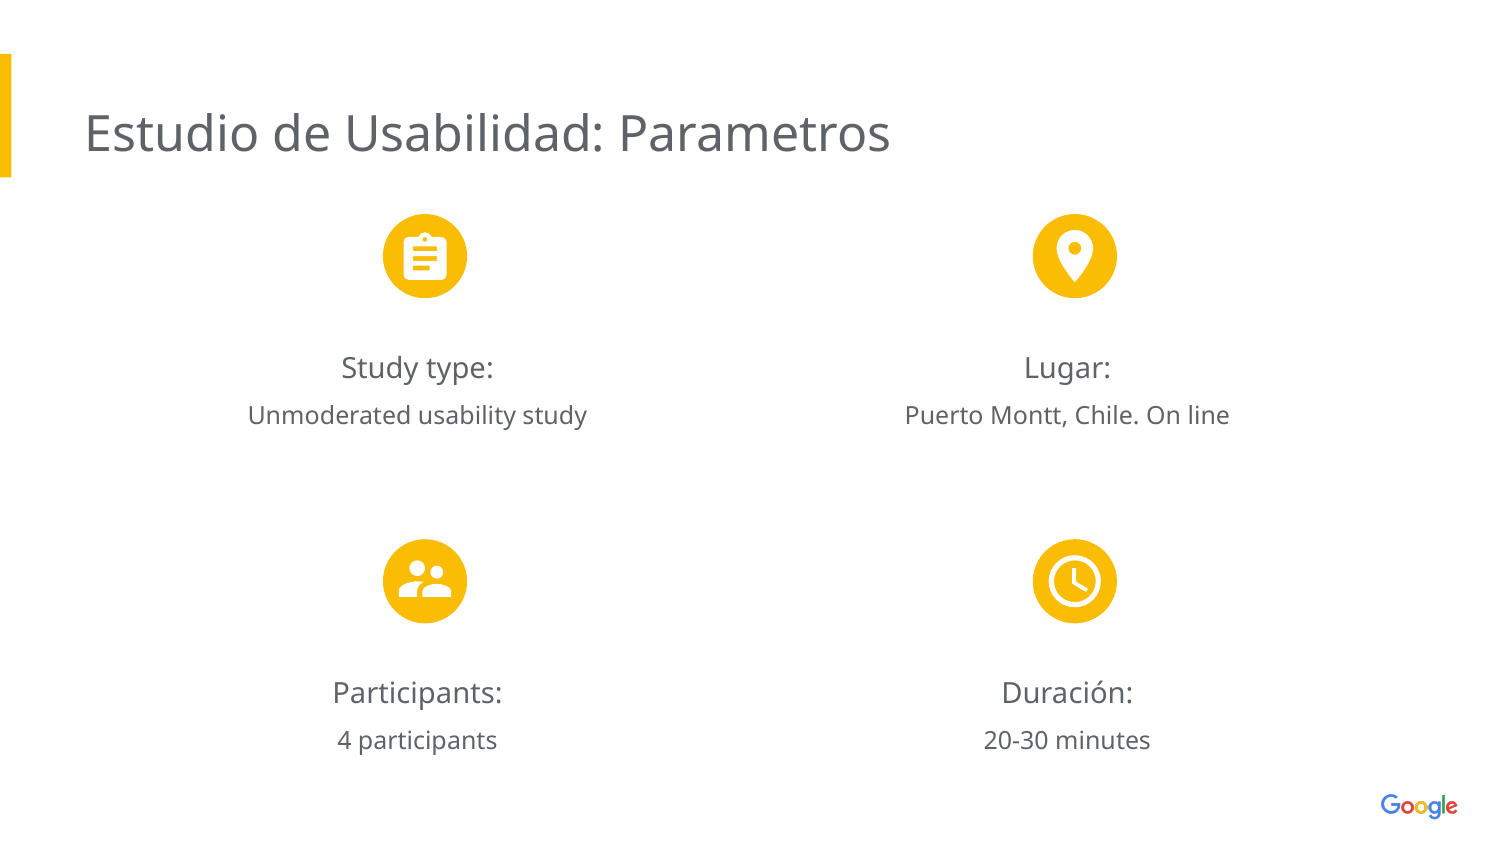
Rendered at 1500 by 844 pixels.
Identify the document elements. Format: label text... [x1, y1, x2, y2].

text_box [382, 539, 468, 624]
text_box [1056, 229, 1094, 283]
text_box [382, 214, 468, 299]
text_box Lugar: Puerto Montt, Chile. On line [792, 316, 1358, 445]
text_box Participants: 4 participants [142, 642, 708, 770]
text_box [1032, 539, 1117, 624]
text_box [403, 232, 447, 280]
text_box [409, 560, 425, 577]
text_box [1048, 555, 1101, 608]
text_box [430, 565, 444, 579]
picture [1381, 794, 1458, 820]
text_box Estudio de Usabilidad: Parametros [84, 85, 1095, 176]
text_box [398, 581, 424, 597]
text_box [422, 583, 452, 597]
text_box Duración: 20-30 minutes [792, 642, 1358, 770]
text_box Study type: Unmoderated usability study [142, 316, 708, 445]
text_box [1032, 214, 1117, 299]
